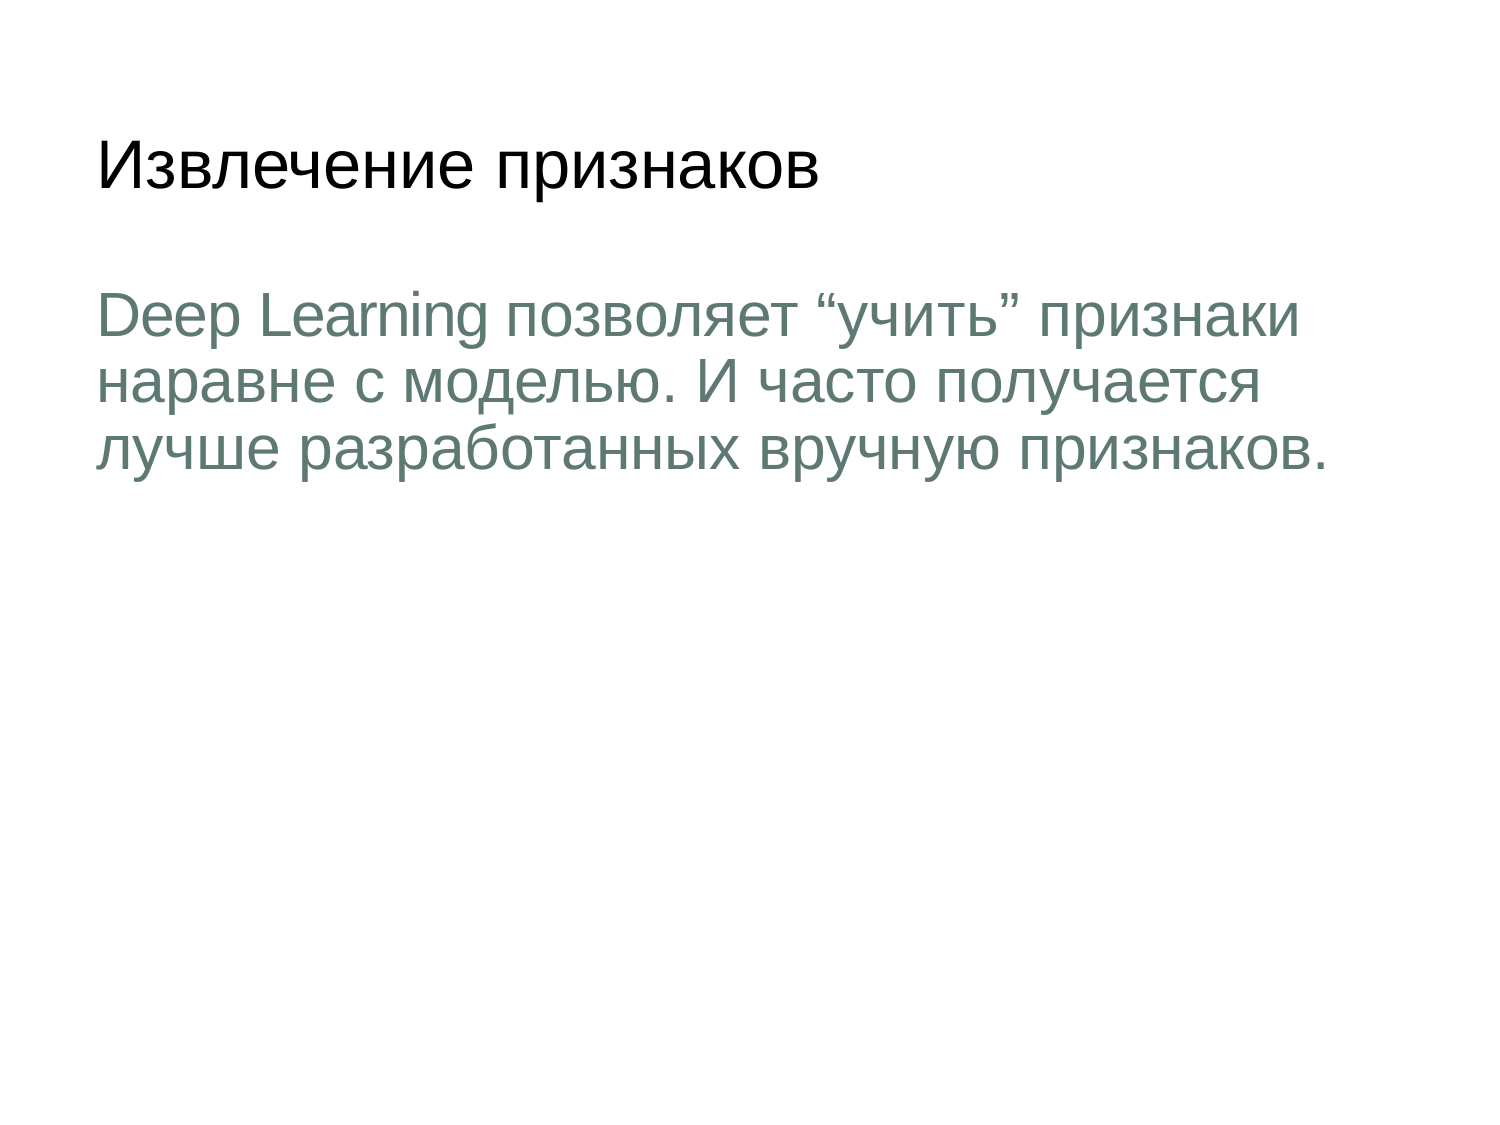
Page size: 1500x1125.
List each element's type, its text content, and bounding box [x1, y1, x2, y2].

text_box Извлечение признаков [94, 117, 826, 202]
text_box Deep Learning позволяет “учить” признаки наравне с моделью. И часто получается лучше разработанных вручную признаков. [94, 273, 1333, 483]
